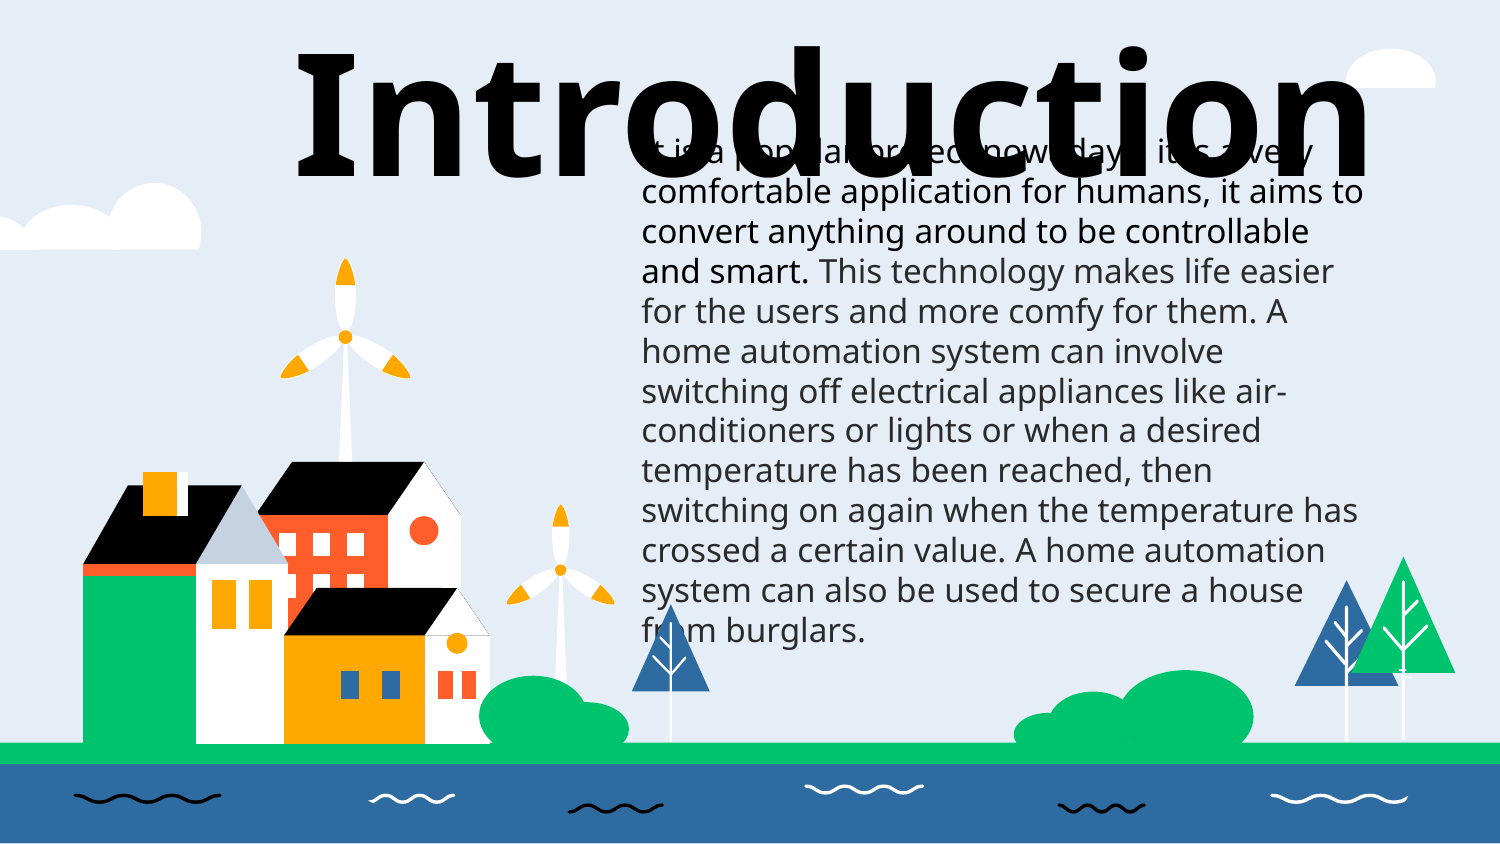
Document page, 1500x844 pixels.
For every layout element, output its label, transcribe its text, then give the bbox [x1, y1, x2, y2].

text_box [478, 675, 630, 757]
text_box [82, 472, 289, 745]
title Introduction [0, 0, 1393, 235]
text_box [1131, 670, 1254, 763]
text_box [277, 258, 414, 460]
subtitle It is a popular project nowadays, it is a very comfortable application for humans, it aims to convert anything around to be controllable and smart. This technology makes life easier for the users and more comfy for them. A home automation system can involve switching off electrical appliances like air-conditioners or lights or when a desired temperature has been reached, then switching on again when the temperature has crossed a certain value. A home automation system can also be used to secure a house from burglars. [626, 221, 1383, 598]
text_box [254, 461, 461, 586]
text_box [1294, 580, 1347, 743]
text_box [1351, 556, 1456, 741]
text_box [503, 504, 618, 674]
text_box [631, 603, 711, 743]
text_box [283, 587, 490, 745]
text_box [1013, 691, 1139, 757]
